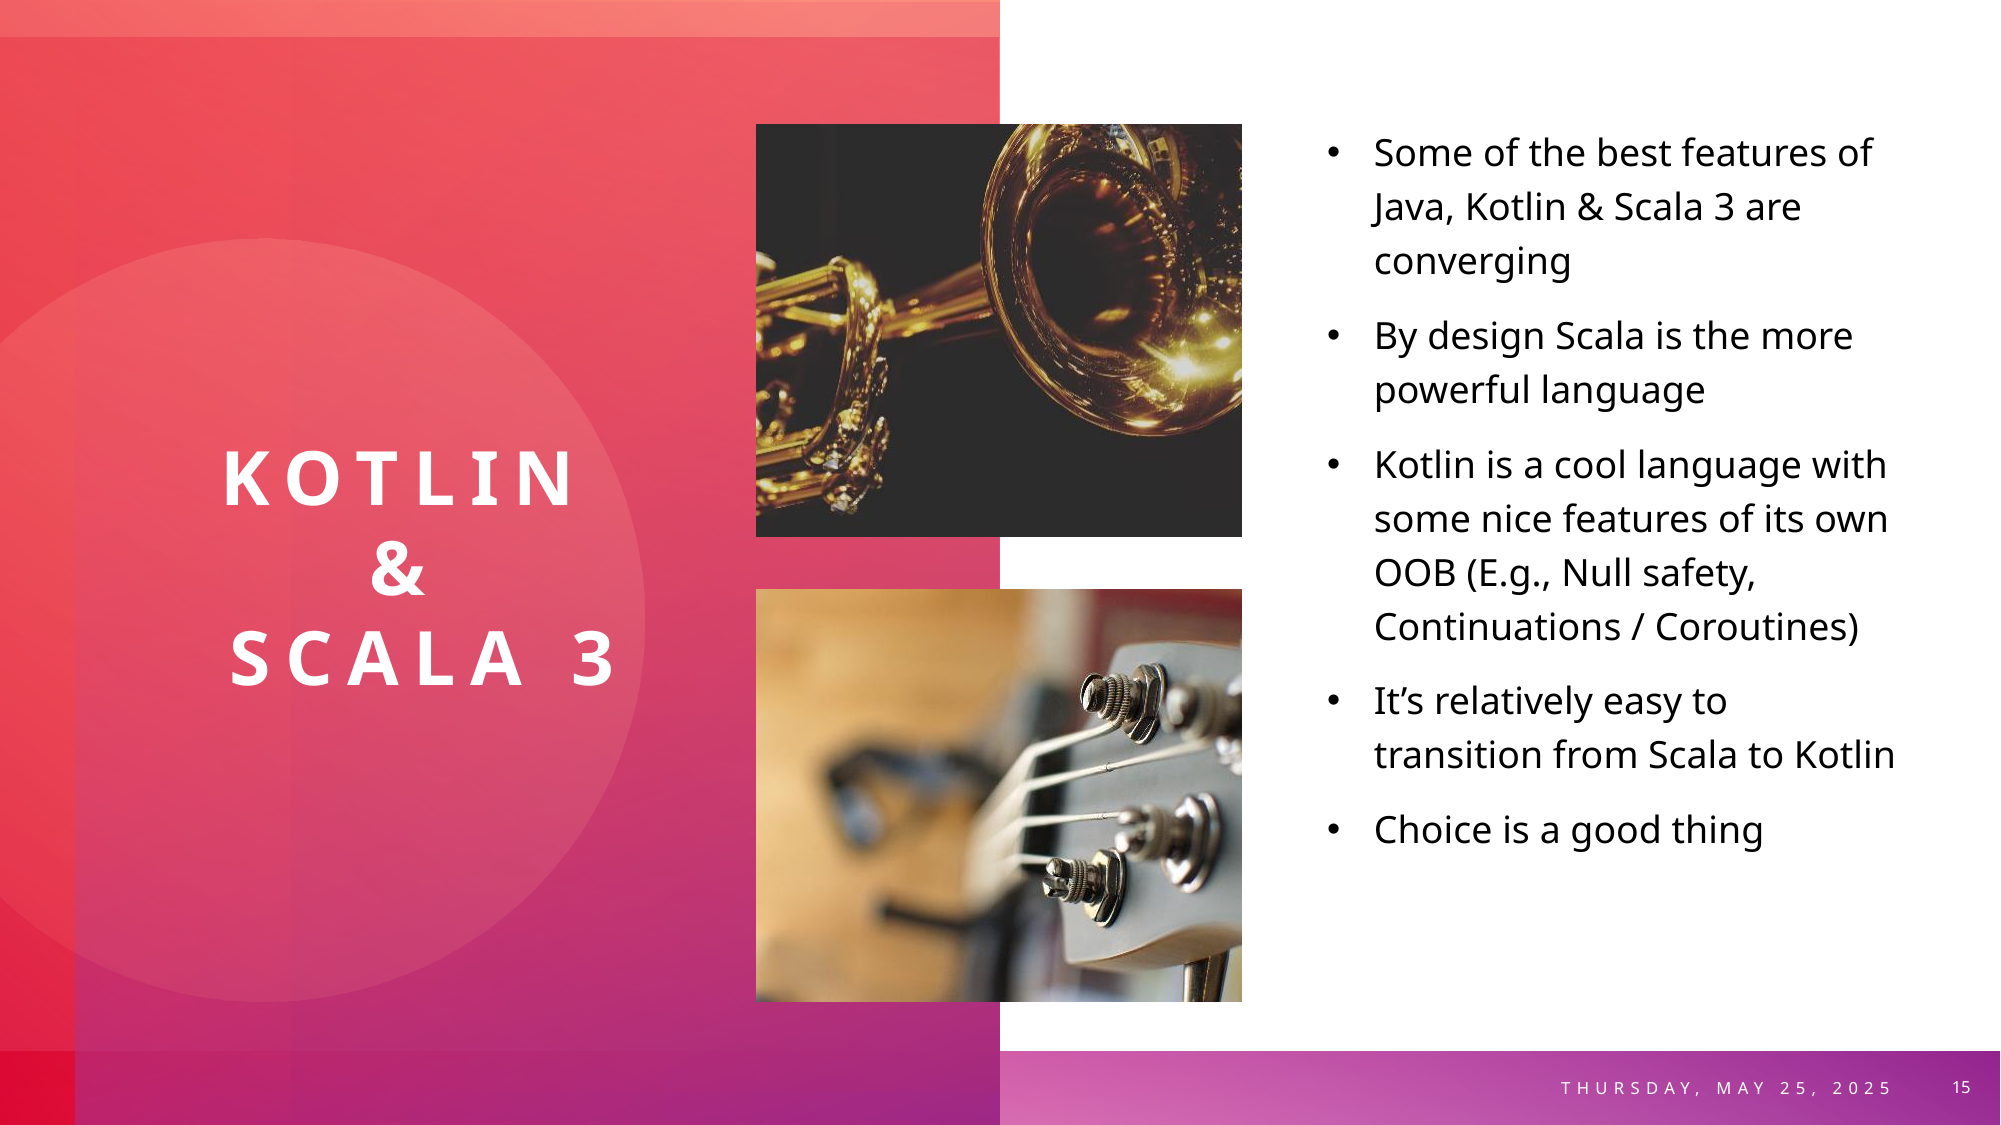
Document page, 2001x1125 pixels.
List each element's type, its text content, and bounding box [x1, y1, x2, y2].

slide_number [1297, 1051, 1905, 1125]
picture [755, 589, 1242, 1002]
list Some of the best features of Java, Kotlin & Scala 3 are converging By design Scala is the more powerful language Kotlin is a cool language with some nice features of its own OOB (E.g., Null safety, Continuations / Coroutines) It’s relatively easy to transition from Scala to Kotlin Choice is a good thing [1327, 113, 1905, 1008]
title KOTLIN & SCALA 3 [150, 124, 695, 1008]
picture [755, 124, 1242, 537]
slide_number 15 [1913, 1051, 1986, 1125]
